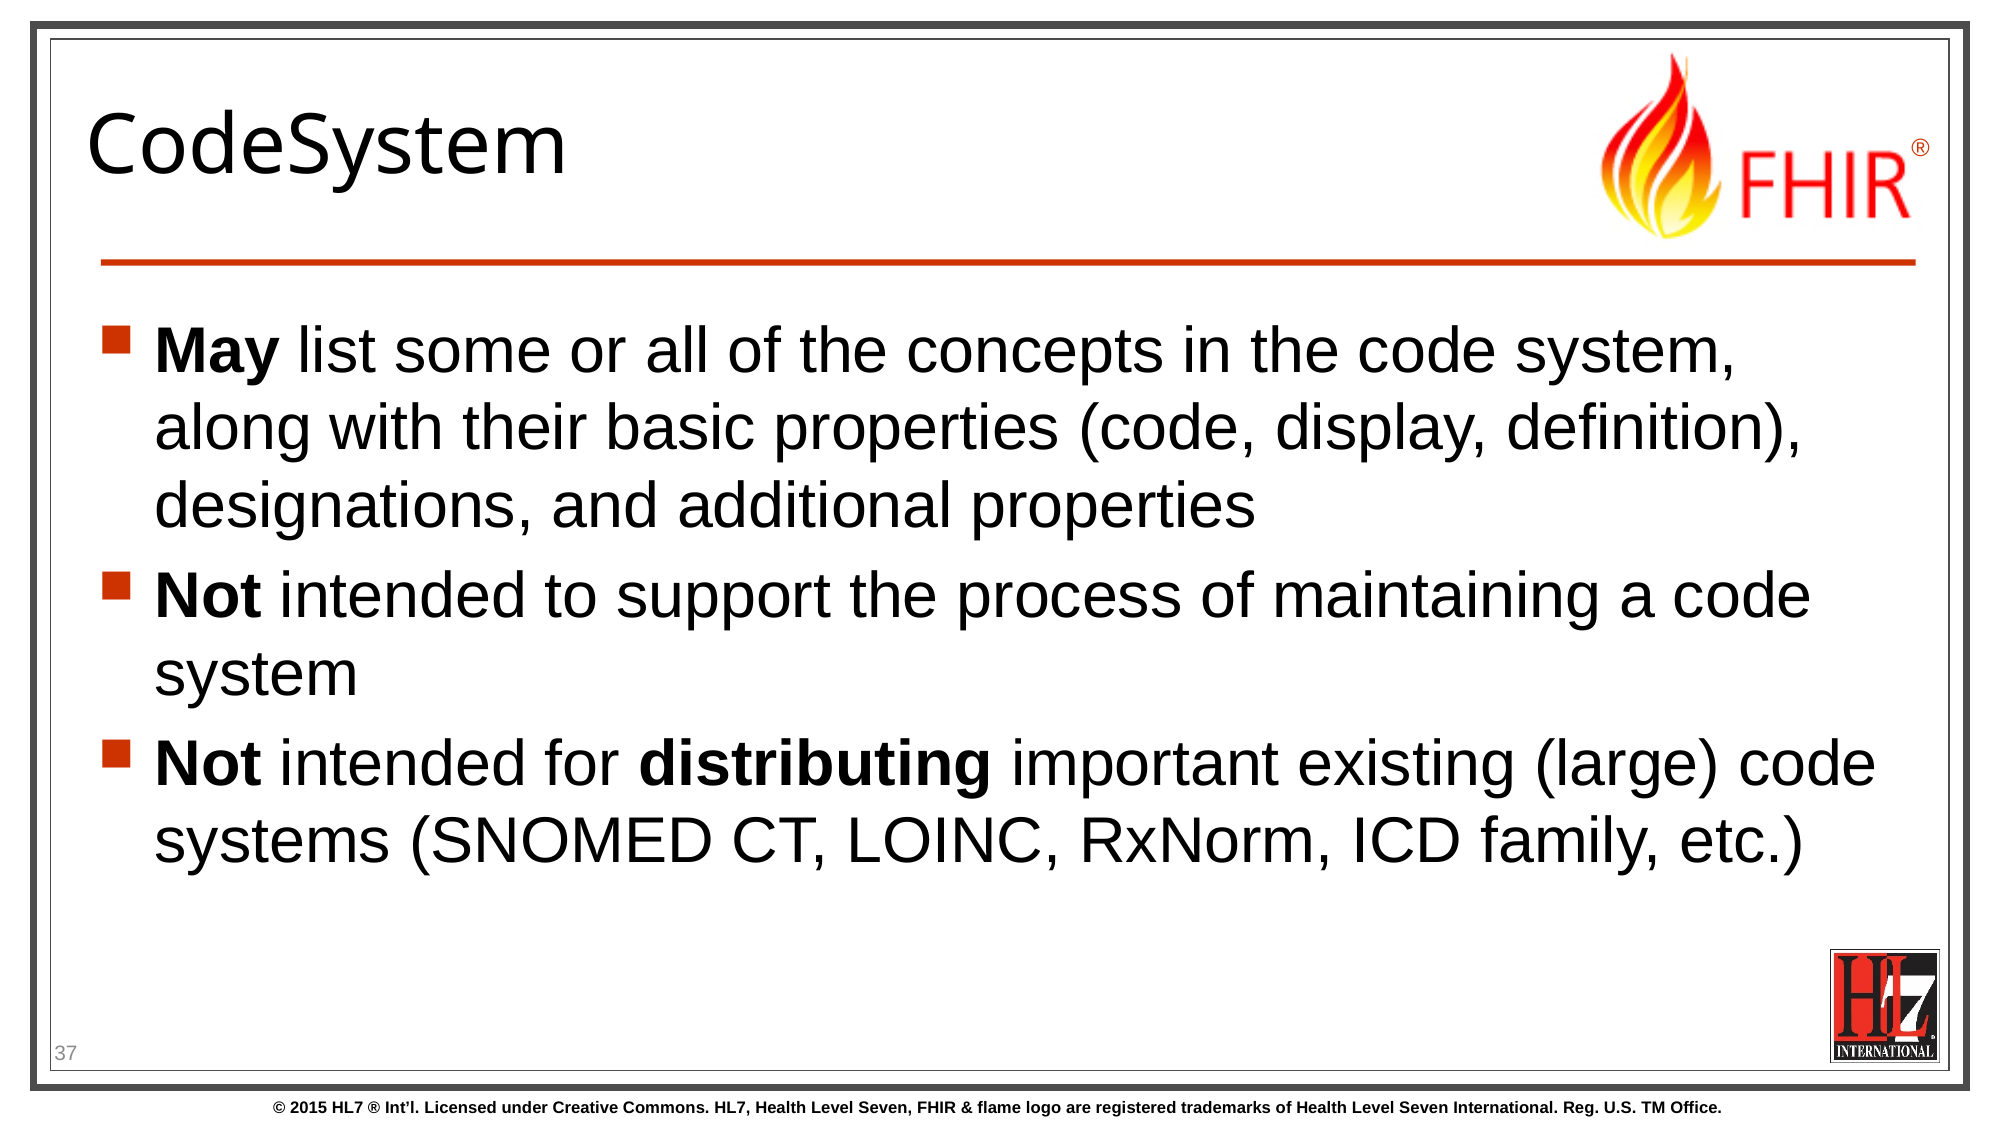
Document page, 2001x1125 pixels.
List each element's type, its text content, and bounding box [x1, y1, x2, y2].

list May list some or all of the concepts in the code system, along with their basic properties (code, display, definition), designations, and additional properties Not intended to support the process of maintaining a code system Not intended for distributing important existing (large) code systems (SNOMED CT, LOINC, RxNorm, ICD family, etc.) [83, 299, 1917, 1059]
picture [1588, 42, 1923, 249]
picture [1830, 949, 1940, 1063]
slide_number 37 [39, 1034, 197, 1071]
title CodeSystem [70, 54, 1595, 244]
